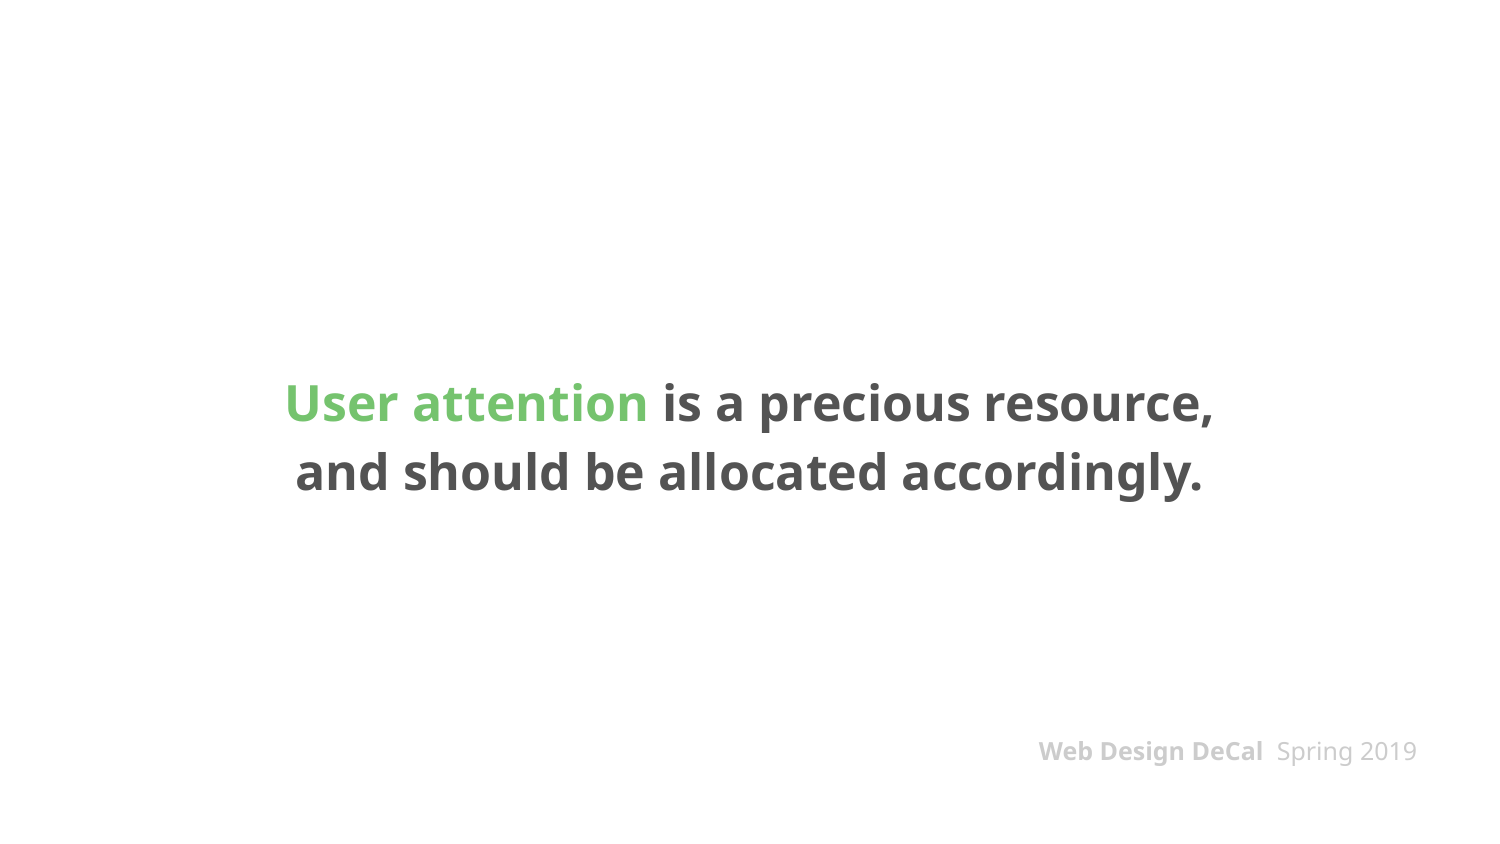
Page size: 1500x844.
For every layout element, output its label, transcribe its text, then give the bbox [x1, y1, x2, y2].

title User attention is a precious resource, and should be allocated accordingly. [75, 169, 1425, 694]
